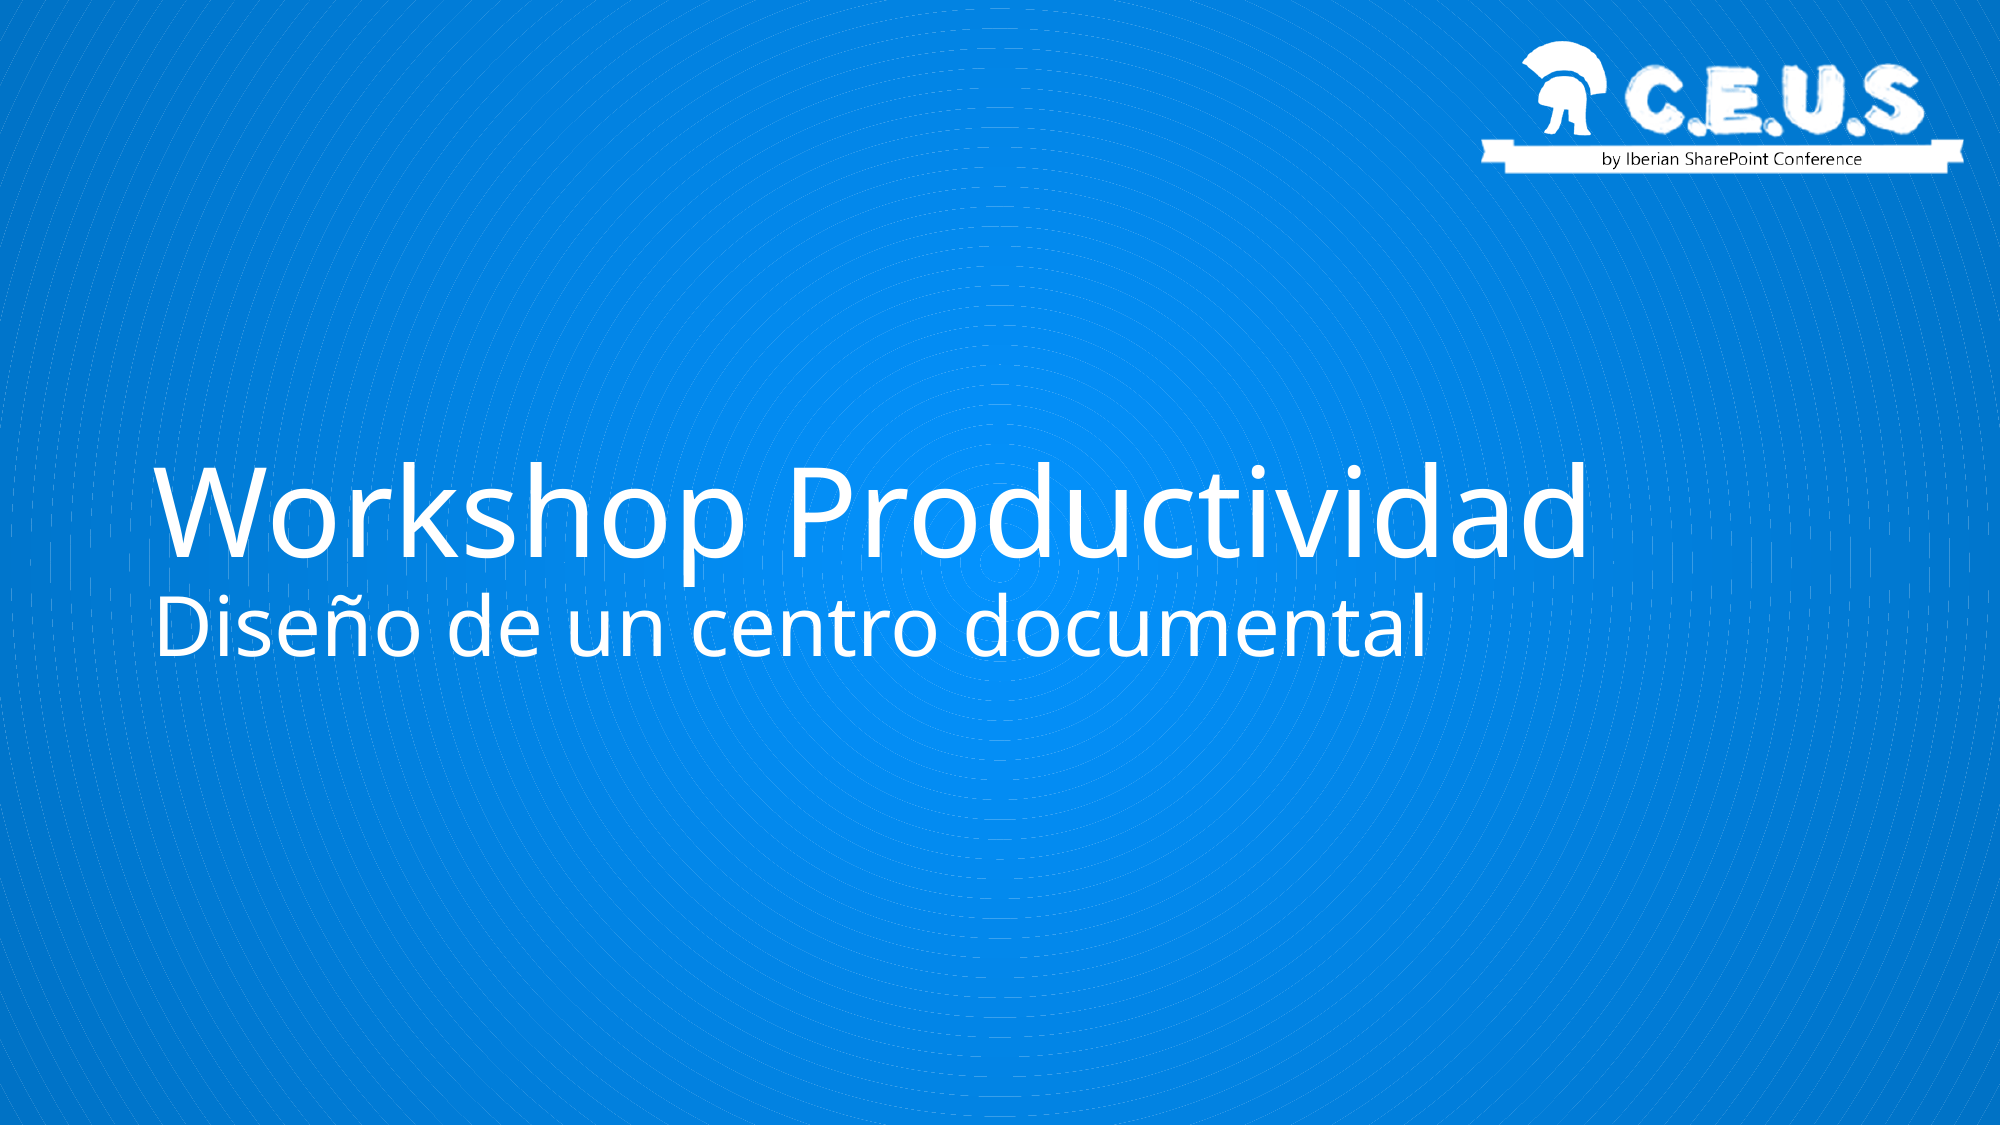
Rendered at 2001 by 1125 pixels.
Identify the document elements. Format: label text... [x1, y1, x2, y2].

picture [1464, 23, 1975, 194]
title Workshop Productividad Diseño de un centro documental [137, 453, 1863, 672]
